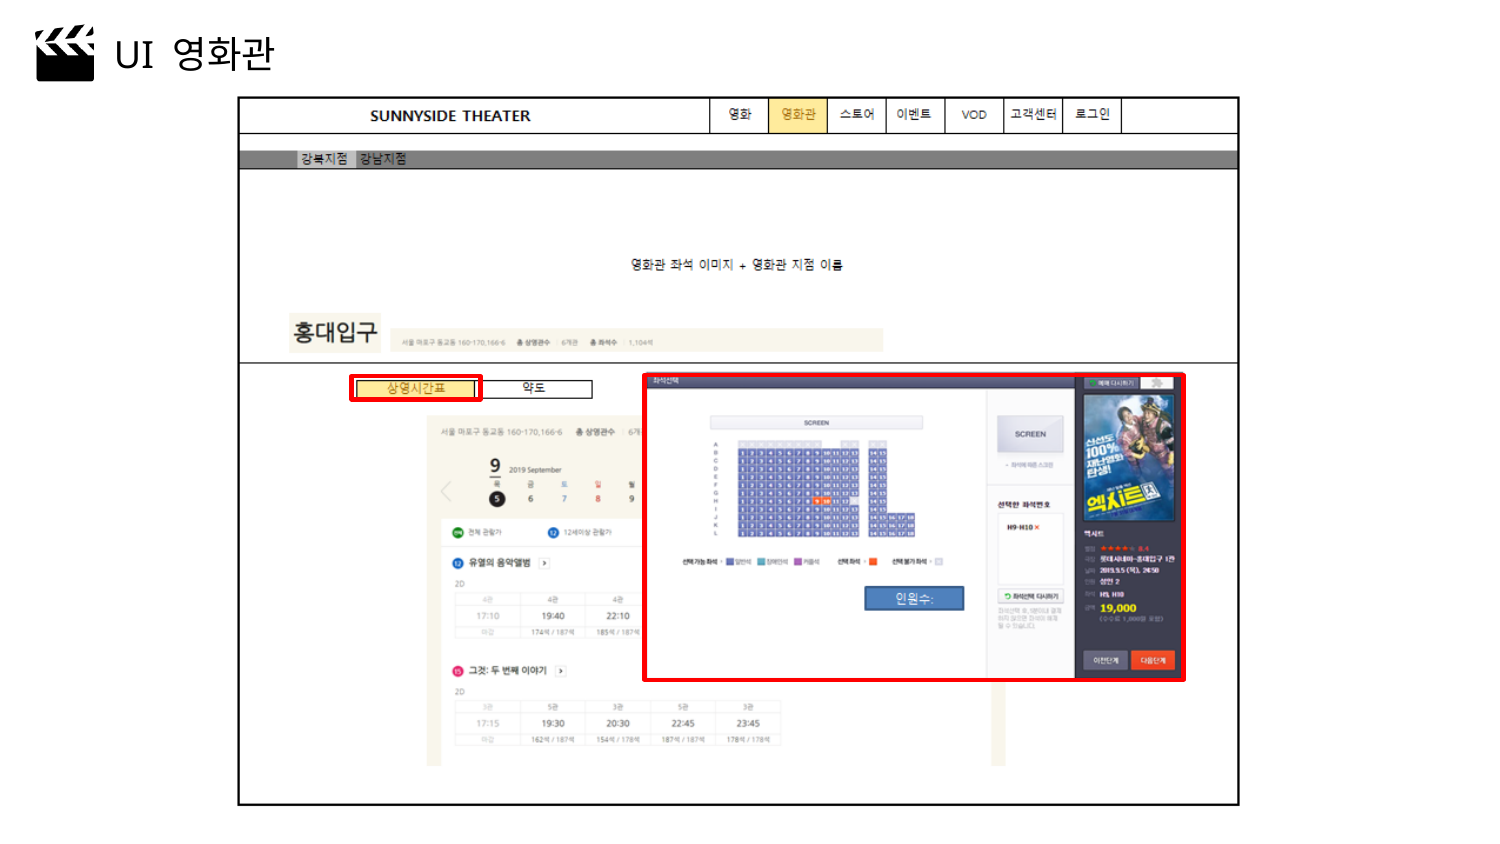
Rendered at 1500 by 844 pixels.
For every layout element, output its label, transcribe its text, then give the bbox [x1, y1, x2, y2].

picture [34, 23, 94, 83]
text_box UI 영화관 [99, 23, 292, 84]
picture [234, 93, 1255, 819]
